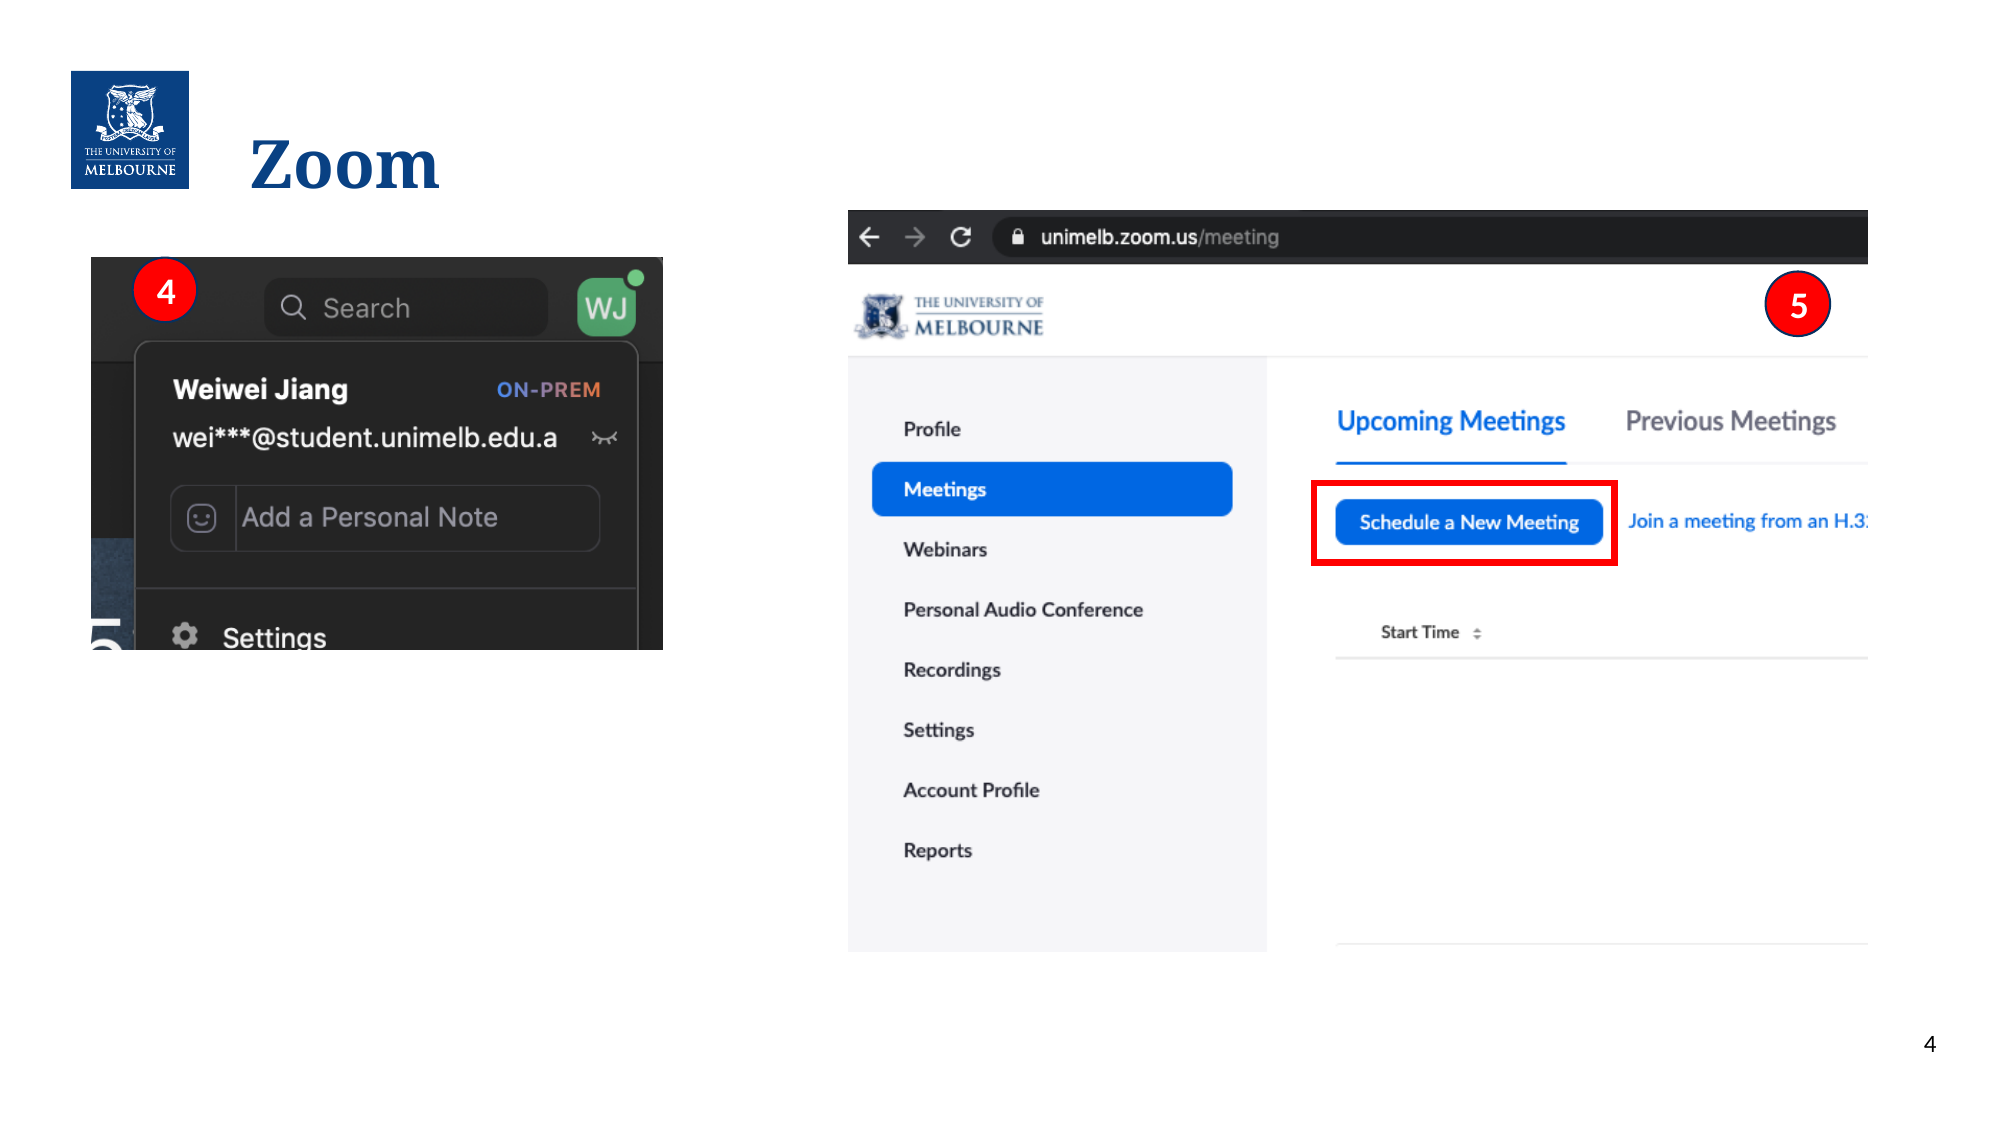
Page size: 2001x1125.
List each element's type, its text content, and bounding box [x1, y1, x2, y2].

title Zoom [234, 64, 1924, 211]
picture [848, 210, 1868, 952]
picture [91, 257, 663, 650]
slide_number 4 [1797, 1012, 1937, 1073]
